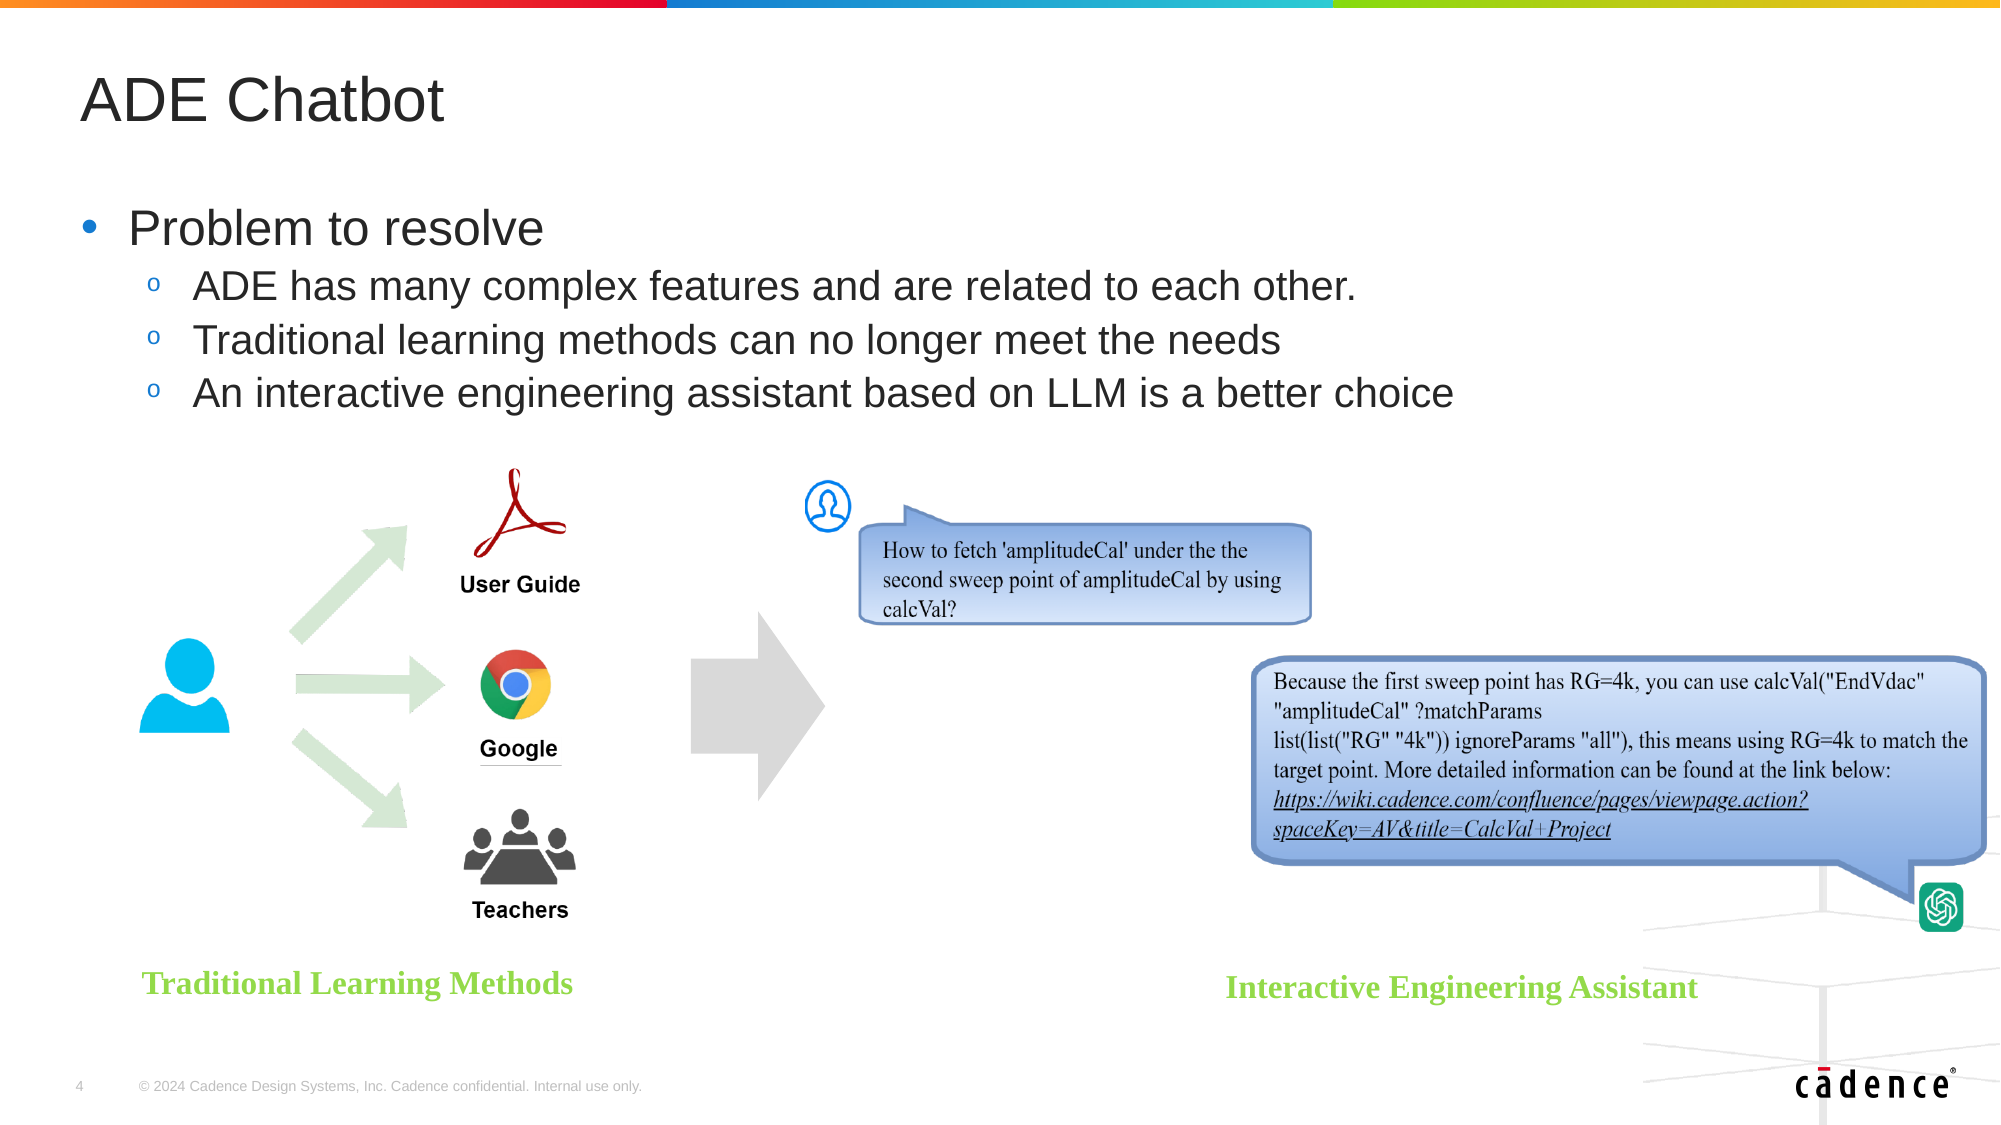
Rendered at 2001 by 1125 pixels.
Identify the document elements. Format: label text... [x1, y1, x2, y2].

picture [138, 467, 587, 925]
title ADE Chatbot [73, 59, 1979, 153]
text_box [689, 607, 805, 805]
text_box Interactive Engineering Assistant [1210, 958, 1714, 1013]
text_box Traditional Learning Methods [126, 953, 590, 1009]
picture [805, 44, 2000, 1125]
list Problem to resolve ADE has many complex features and are related to each other. Traditional learning methods can no longer meet the needs An interactive engineering assistant based on LLM is a better choice [71, 195, 1624, 1040]
